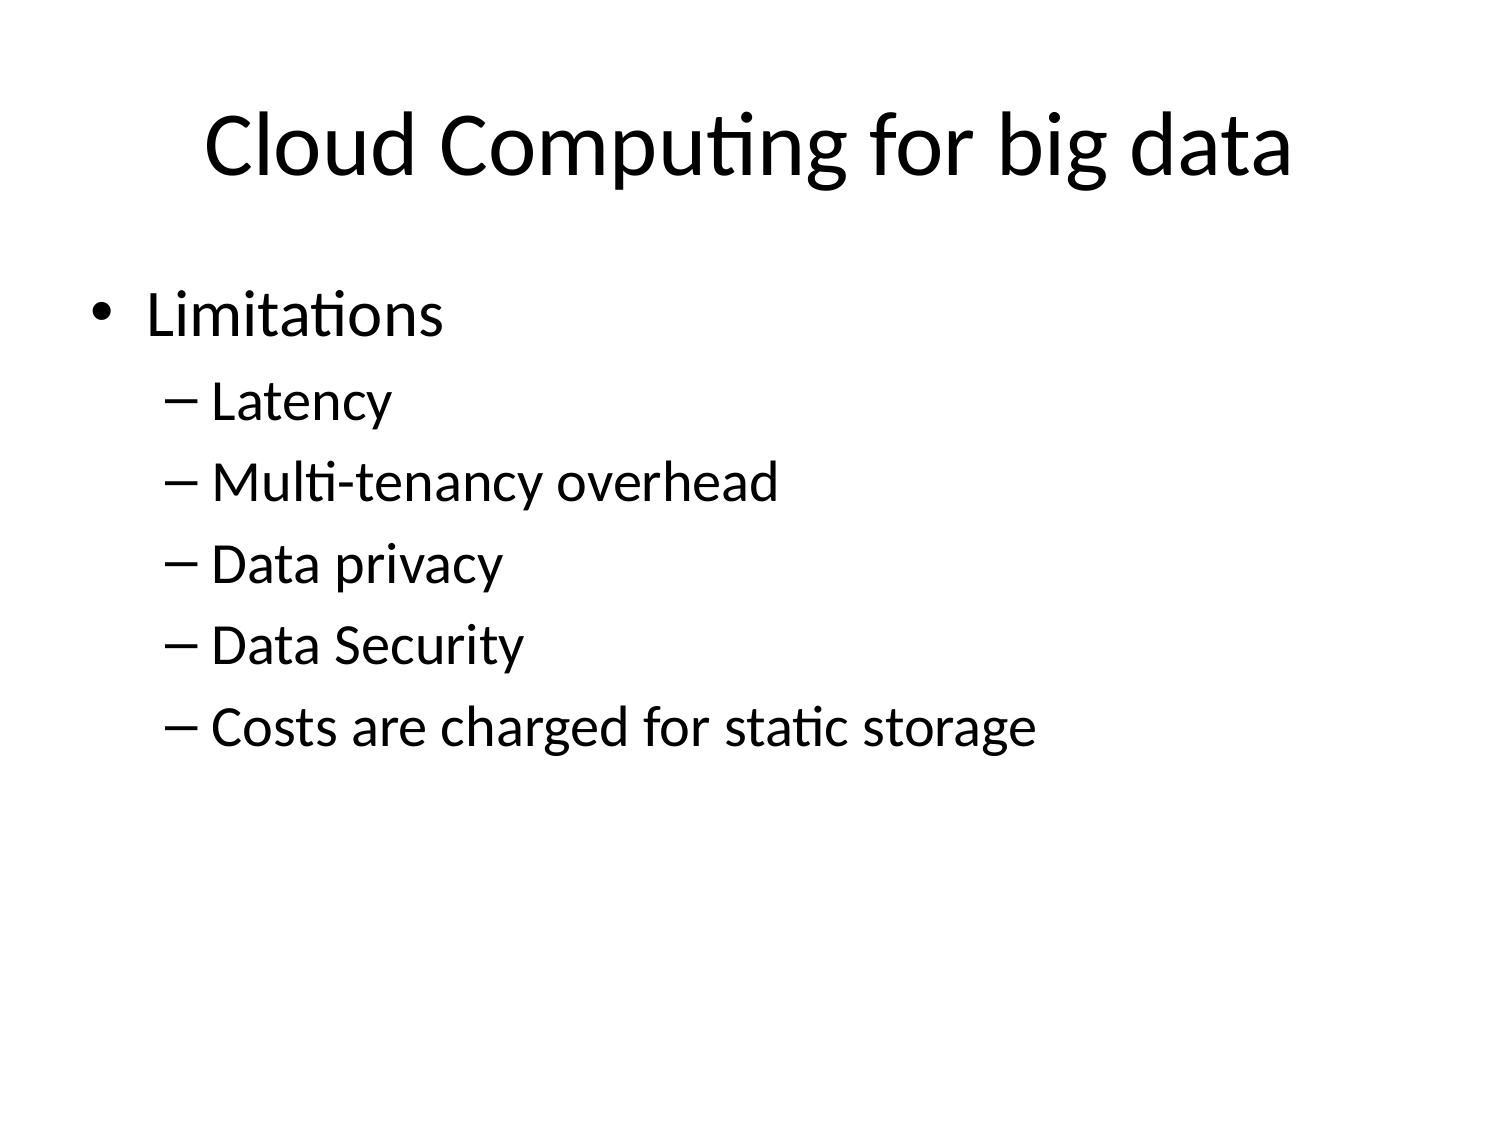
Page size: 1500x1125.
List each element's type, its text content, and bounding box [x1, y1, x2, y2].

list Limitations Latency Multi-tenancy overhead Data privacy Data Security Costs are charged for static storage [75, 262, 1425, 1005]
title Cloud Computing for big data [75, 45, 1425, 233]
